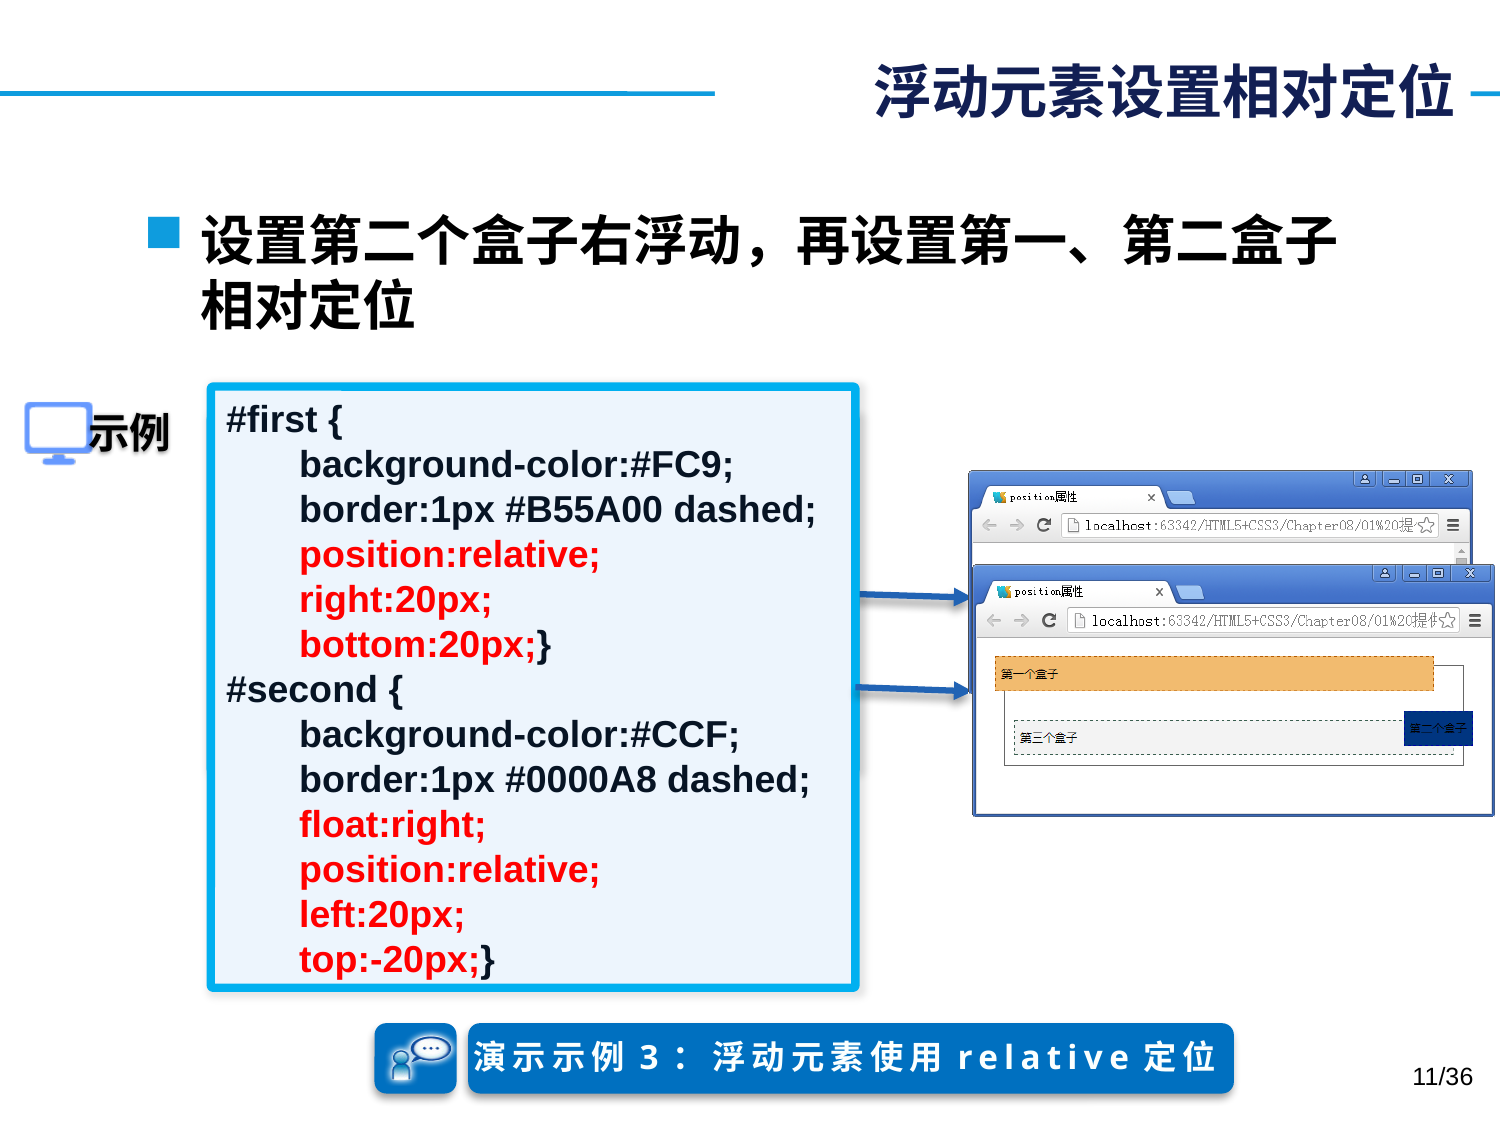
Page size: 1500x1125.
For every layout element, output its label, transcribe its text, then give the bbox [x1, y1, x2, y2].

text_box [23, 398, 188, 467]
list 设置第二个盒子右浮动，再设置第一、第二盒子相对定位 [128, 199, 1383, 1043]
slide_number /36 [1138, 1053, 1489, 1114]
picture [967, 470, 1495, 818]
text_box #first { background-color:#FC9; border:1px #B55A00 dashed; position:relative; right:20px; bottom:20px;} #second { background-color:#CCF; border:1px #0000A8 dashed; float:right; position:relative; left:20px; top:-20px;} [210, 386, 856, 988]
title 浮动元素设置相对定位 [714, 46, 1471, 133]
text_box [374, 1022, 1235, 1094]
